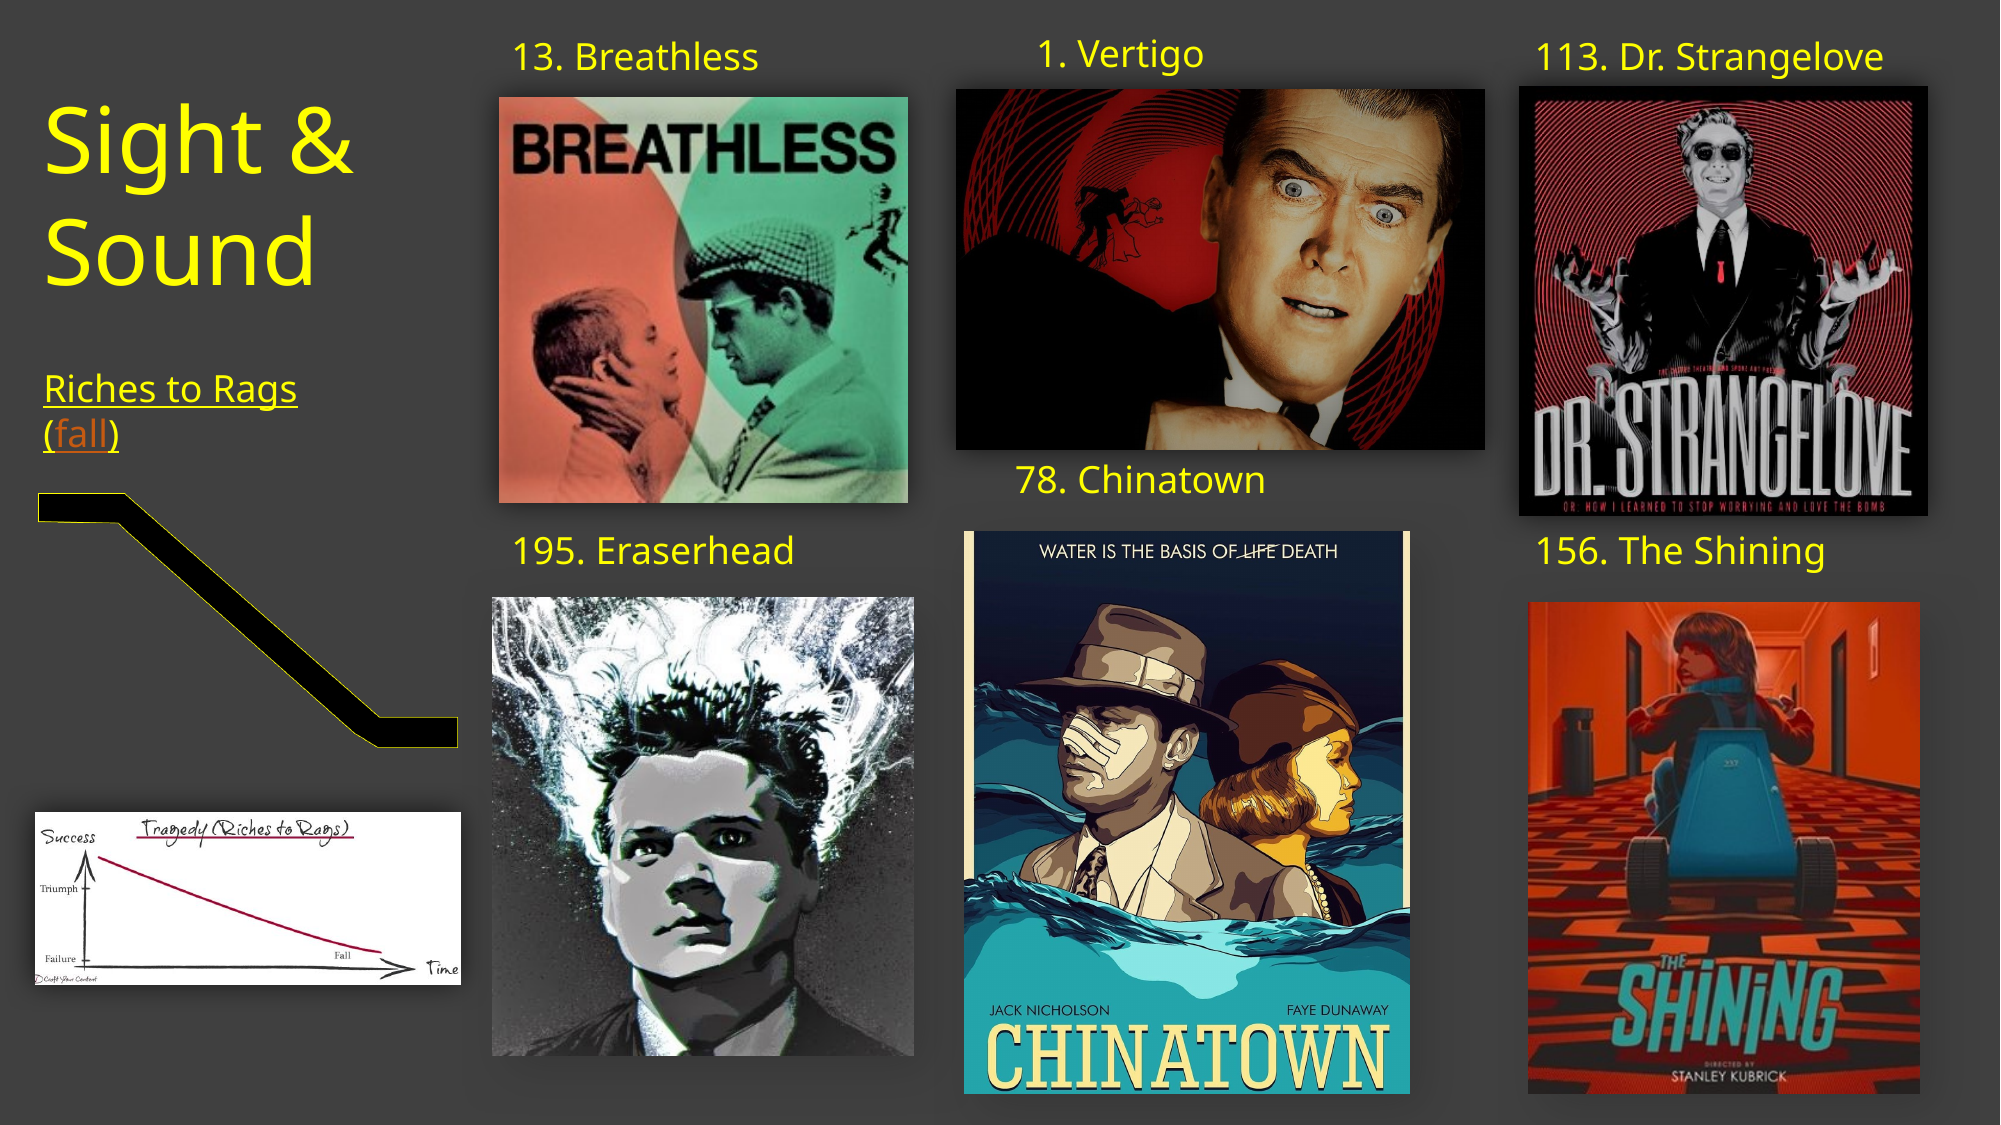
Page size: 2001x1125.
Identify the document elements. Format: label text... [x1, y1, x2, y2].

picture [963, 531, 1410, 1094]
picture [499, 97, 908, 503]
picture [956, 89, 1485, 450]
picture [1519, 86, 1928, 516]
text_box 156. The Shining [1519, 519, 1911, 580]
picture [38, 493, 458, 748]
text_box Riches to Rags (fall) [28, 357, 390, 463]
text_box 78. Chinatown [999, 450, 1446, 509]
picture [492, 597, 914, 1056]
text_box 13. Breathless [496, 25, 802, 80]
text_box 195. Eraserhead [496, 519, 964, 580]
picture [34, 812, 461, 985]
text_box 1. Vertigo [1021, 23, 1485, 83]
text_box Sight & Sound [28, 70, 390, 316]
text_box 113. Dr. Strangelove [1519, 25, 1983, 86]
picture [1528, 602, 1920, 1094]
